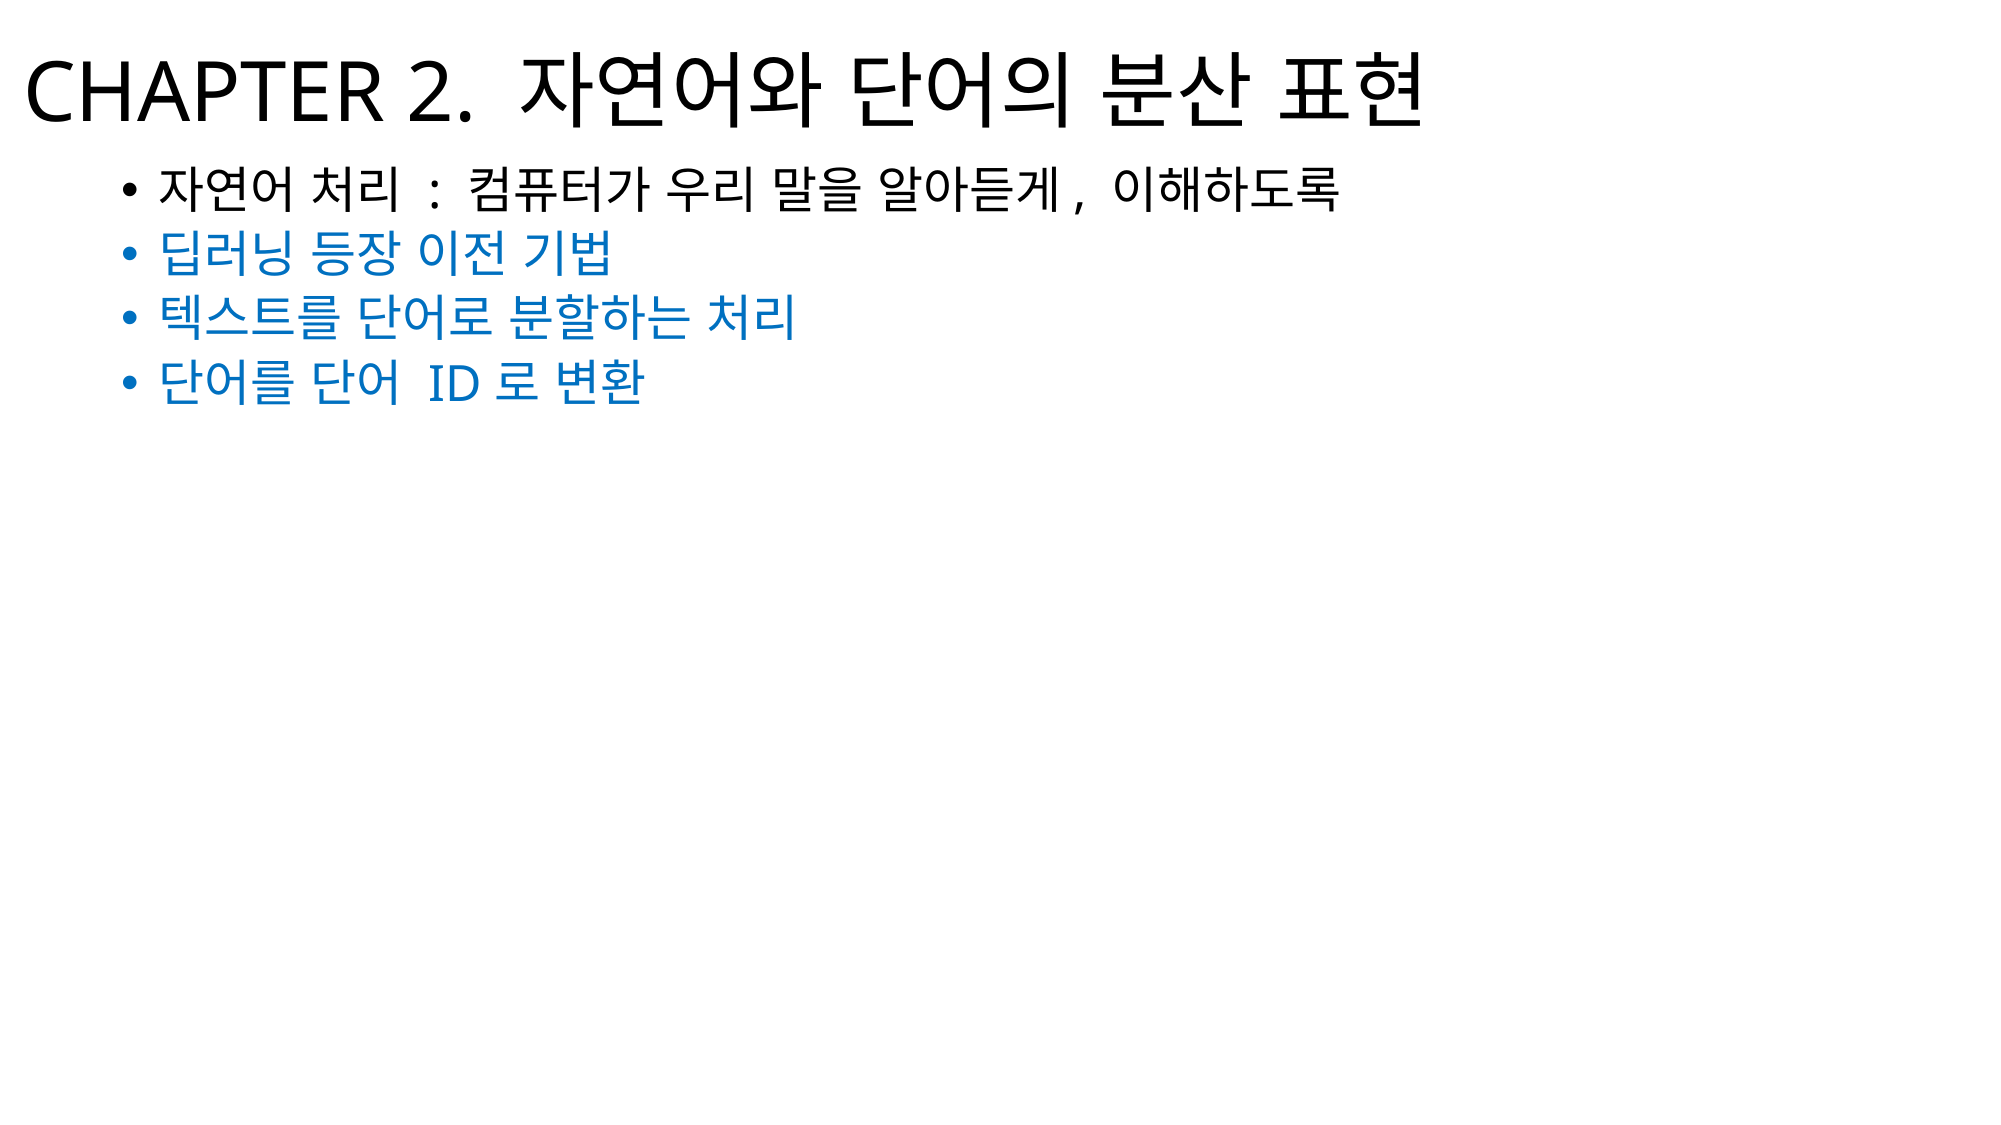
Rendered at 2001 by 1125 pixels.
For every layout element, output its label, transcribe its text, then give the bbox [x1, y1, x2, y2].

list 자연어 처리 : 컴퓨터가 우리 말을 알아듣게, 이해하도록 딥러닝 등장 이전 기법 텍스트를 단어로 분할하는 처리 단어를 단어 ID로 변환 [31, 157, 1757, 872]
title CHAPTER 2. 자연어와 단어의 분산 표현 [8, 0, 1733, 204]
